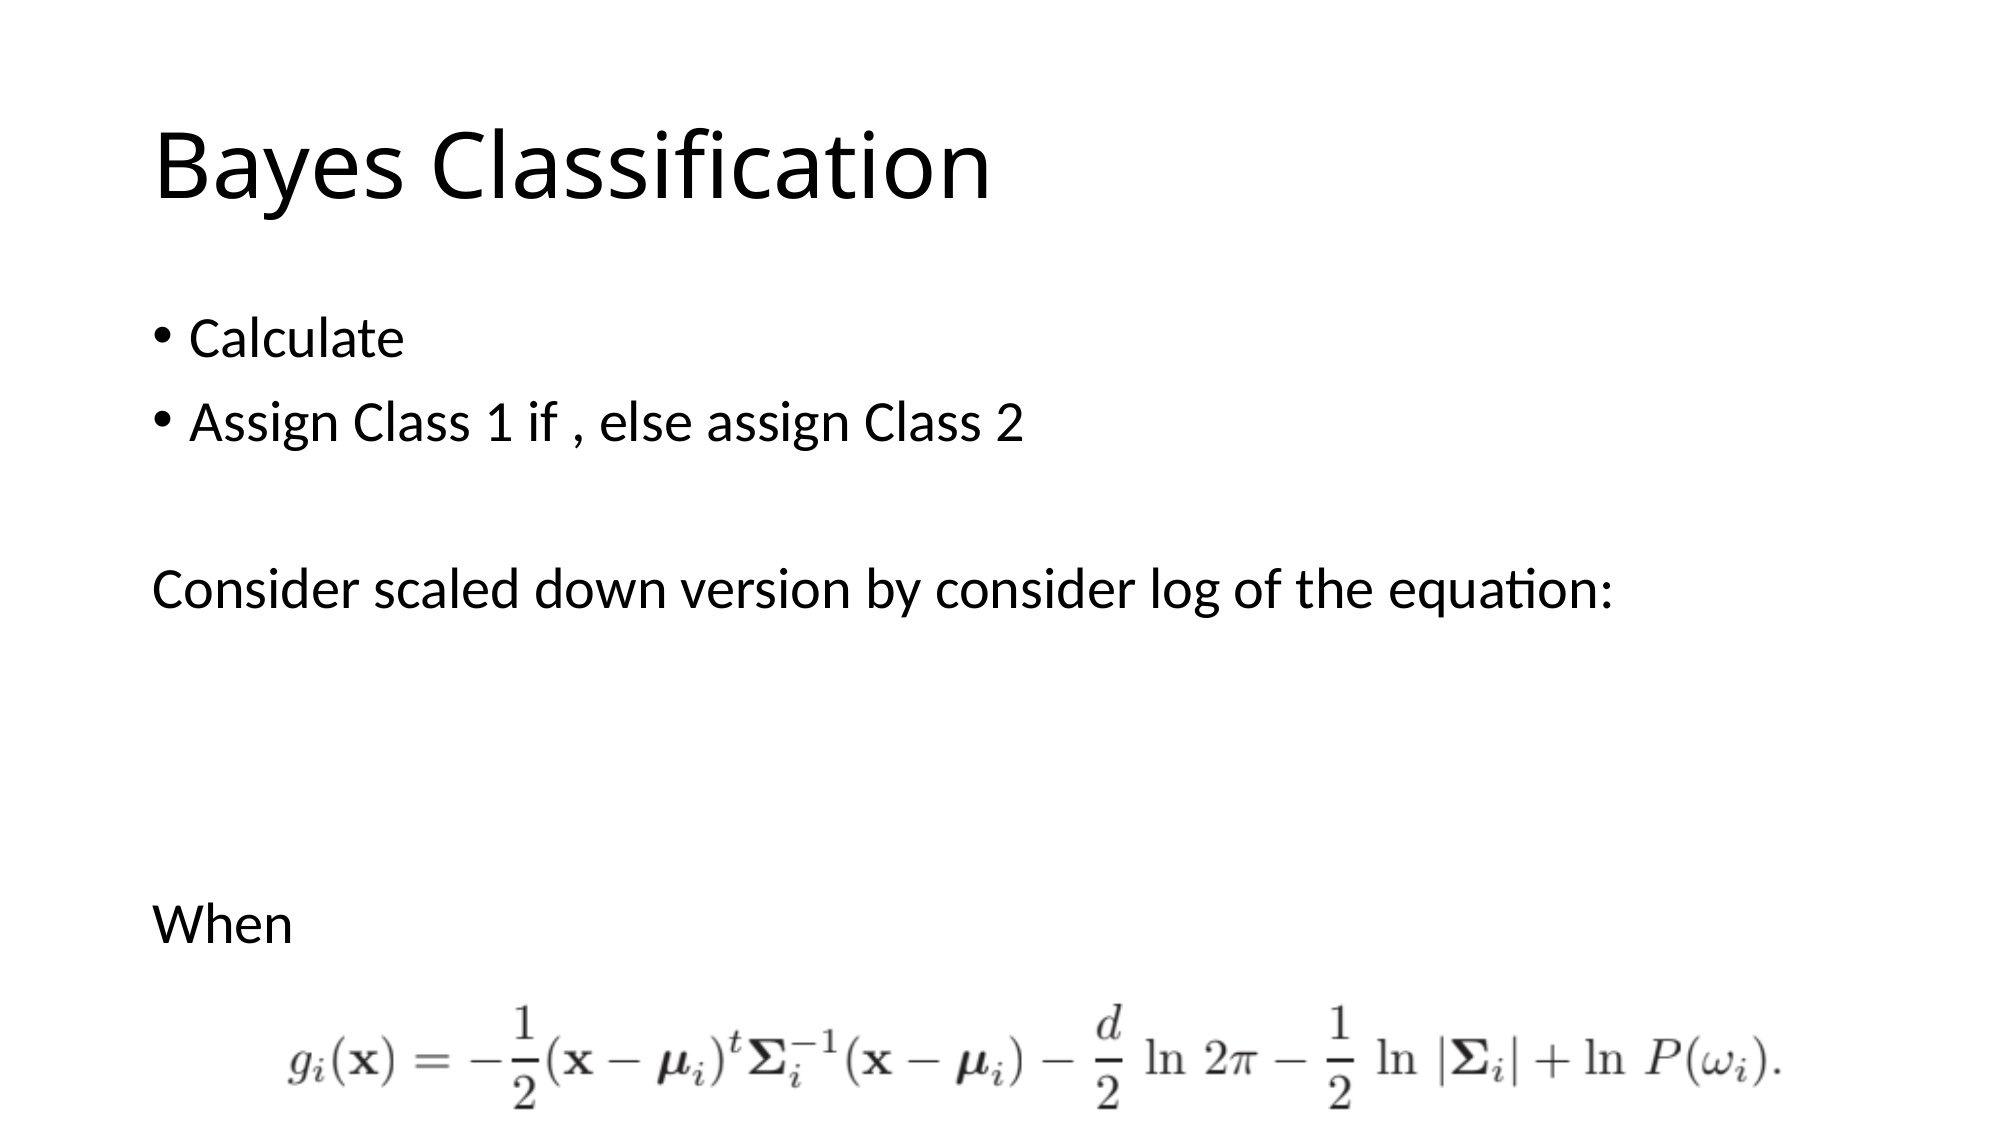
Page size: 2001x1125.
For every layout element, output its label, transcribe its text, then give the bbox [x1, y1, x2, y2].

picture [239, 981, 1827, 1125]
title Bayes Classification [137, 59, 1863, 278]
